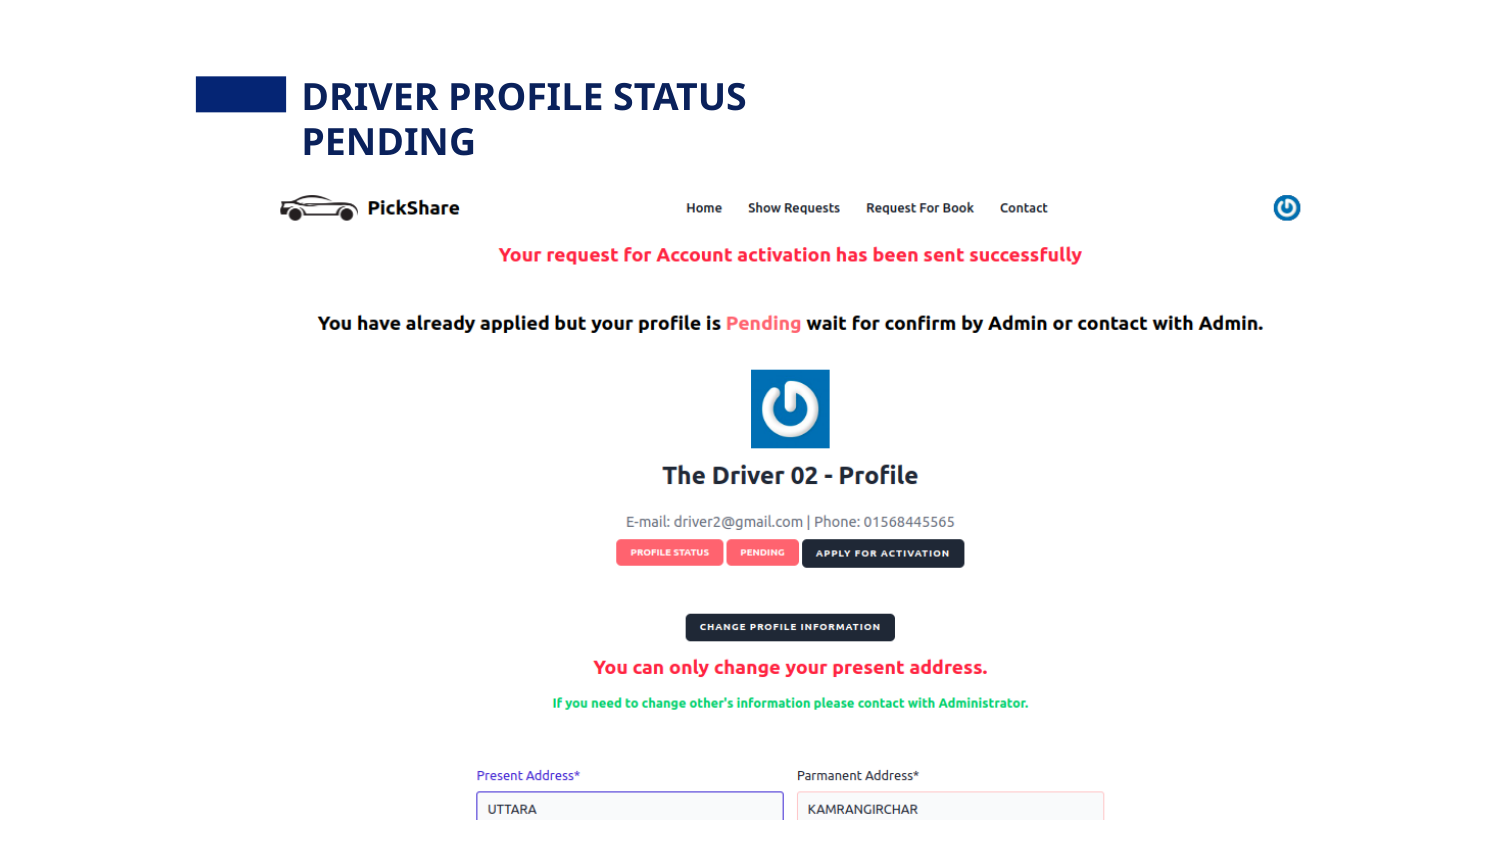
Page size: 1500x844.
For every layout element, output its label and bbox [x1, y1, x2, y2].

picture [265, 190, 1332, 821]
text_box [195, 67, 878, 171]
